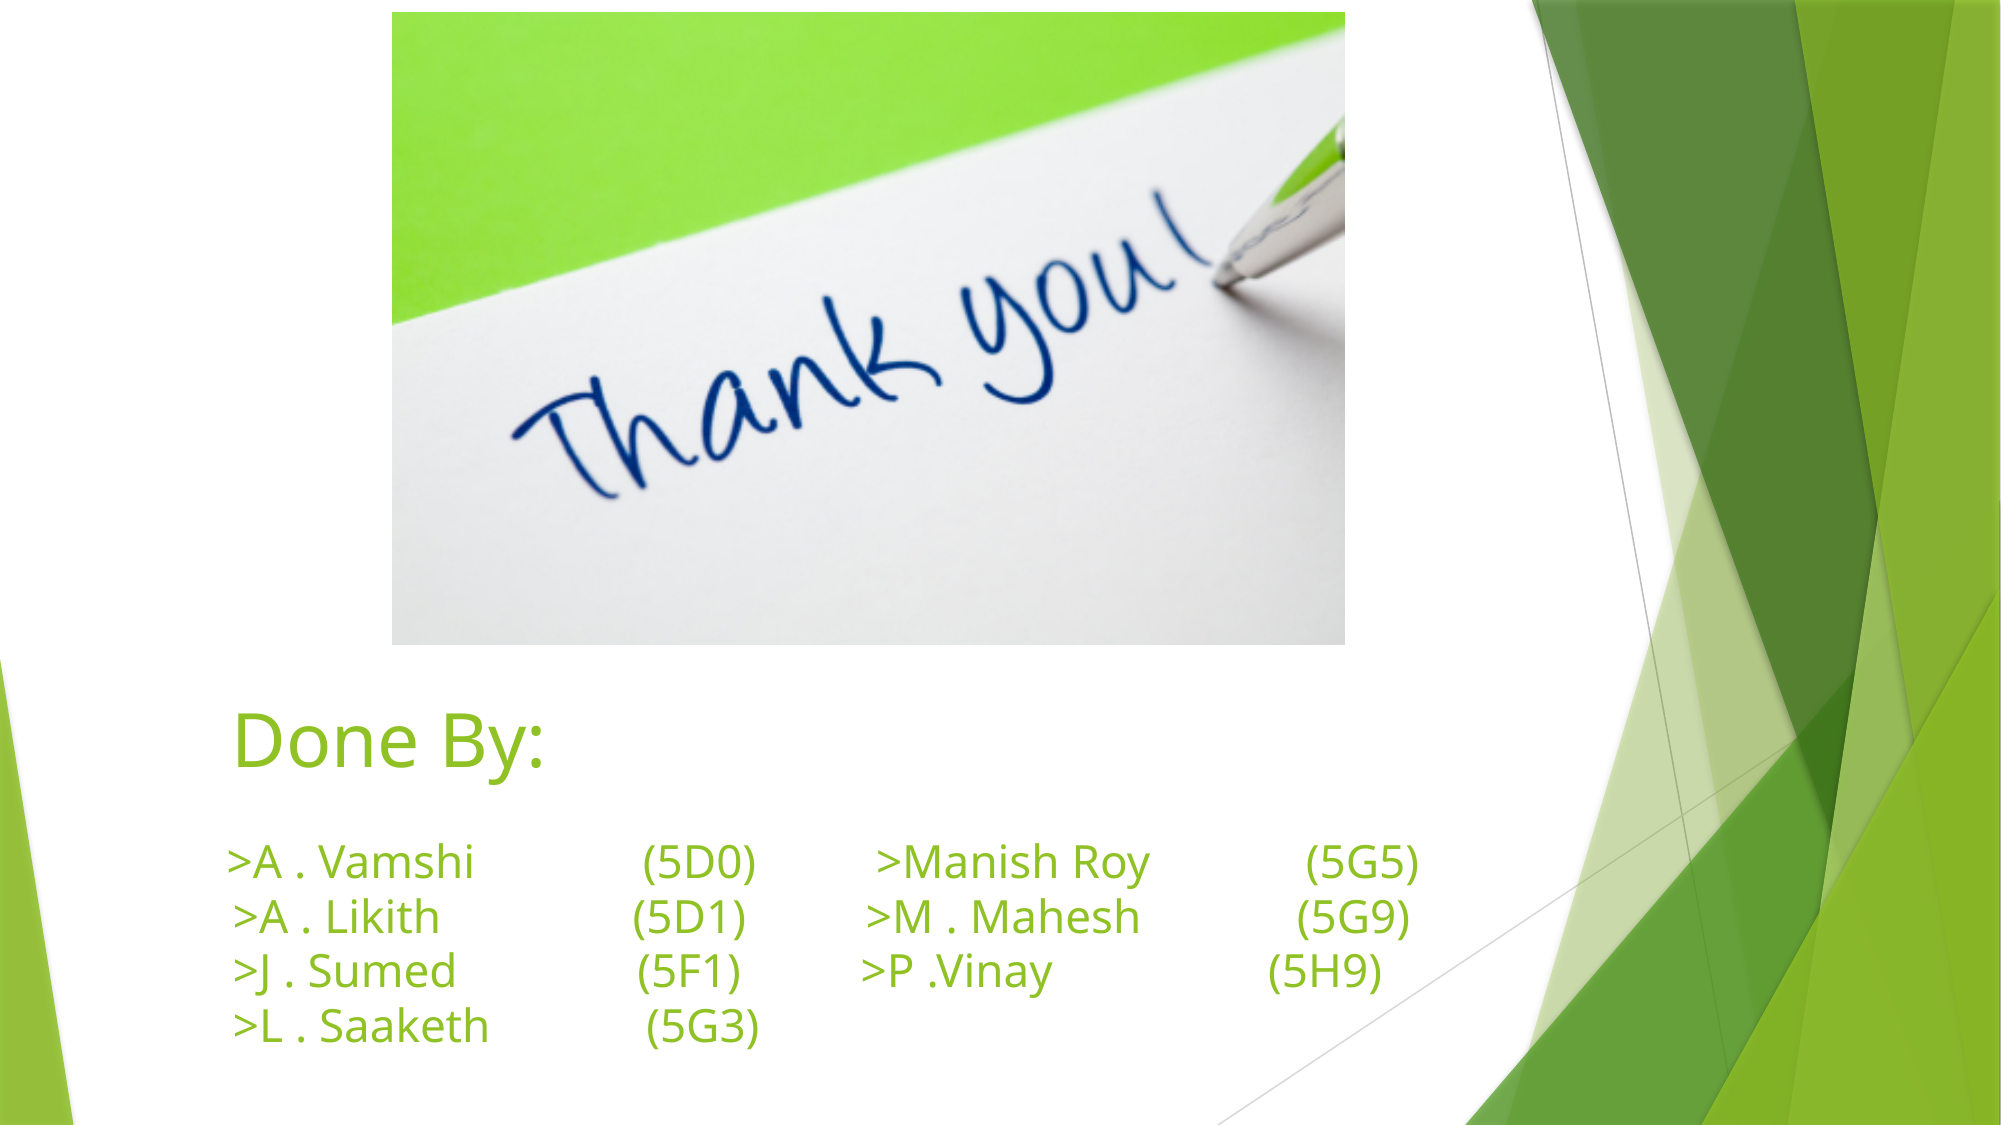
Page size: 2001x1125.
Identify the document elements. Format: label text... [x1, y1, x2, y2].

title Done By: >A . Vamshi (5D0) >Manish Roy (5G5) >A . Likith (5D1) >M . Mahesh (5G9) >J . Sumed (5F1) >P .Vinay (5H9) >L . Saaketh (5G3) [157, 684, 1579, 1125]
picture [391, 12, 1345, 646]
